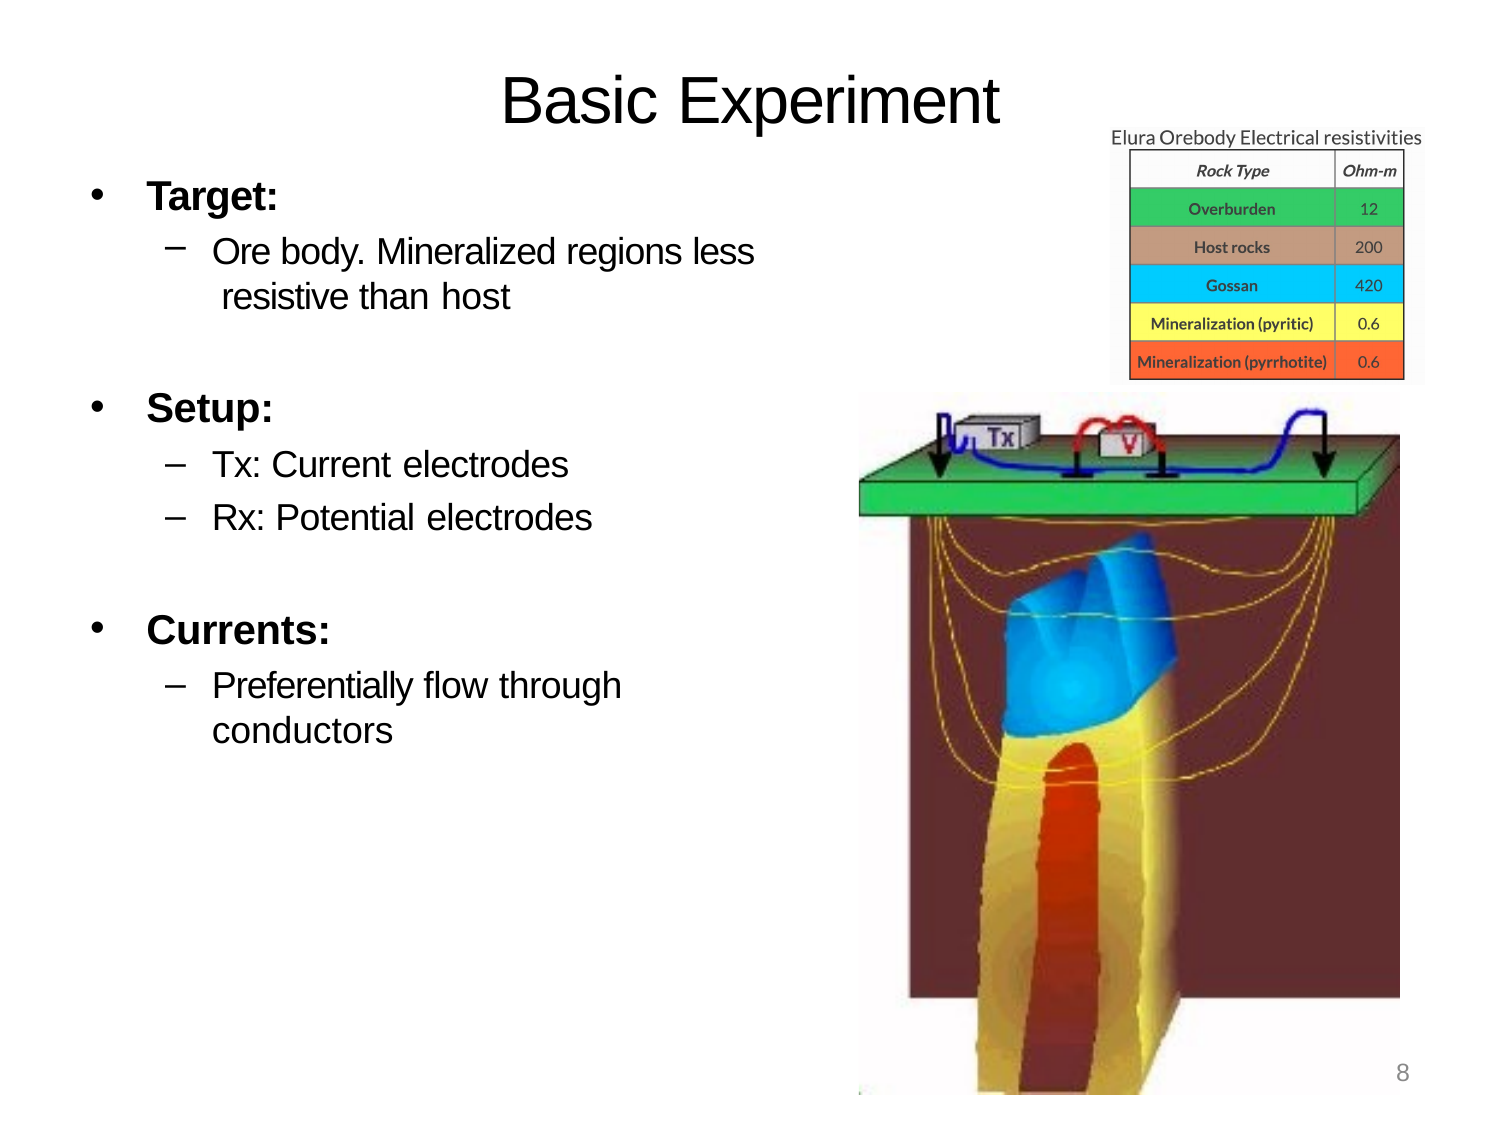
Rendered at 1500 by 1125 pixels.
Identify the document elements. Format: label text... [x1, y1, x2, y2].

text_box [858, 392, 1400, 1095]
text_box Target: Ore body. Mineralized regions less resistive than host Setup: Tx: Current electrodes Rx: Potential electrodes Currents: Preferentially flow through conductors [87, 157, 822, 751]
text_box 8 [1391, 1055, 1415, 1087]
text_box [1109, 127, 1425, 385]
title Basic Experiment [497, 54, 1002, 245]
